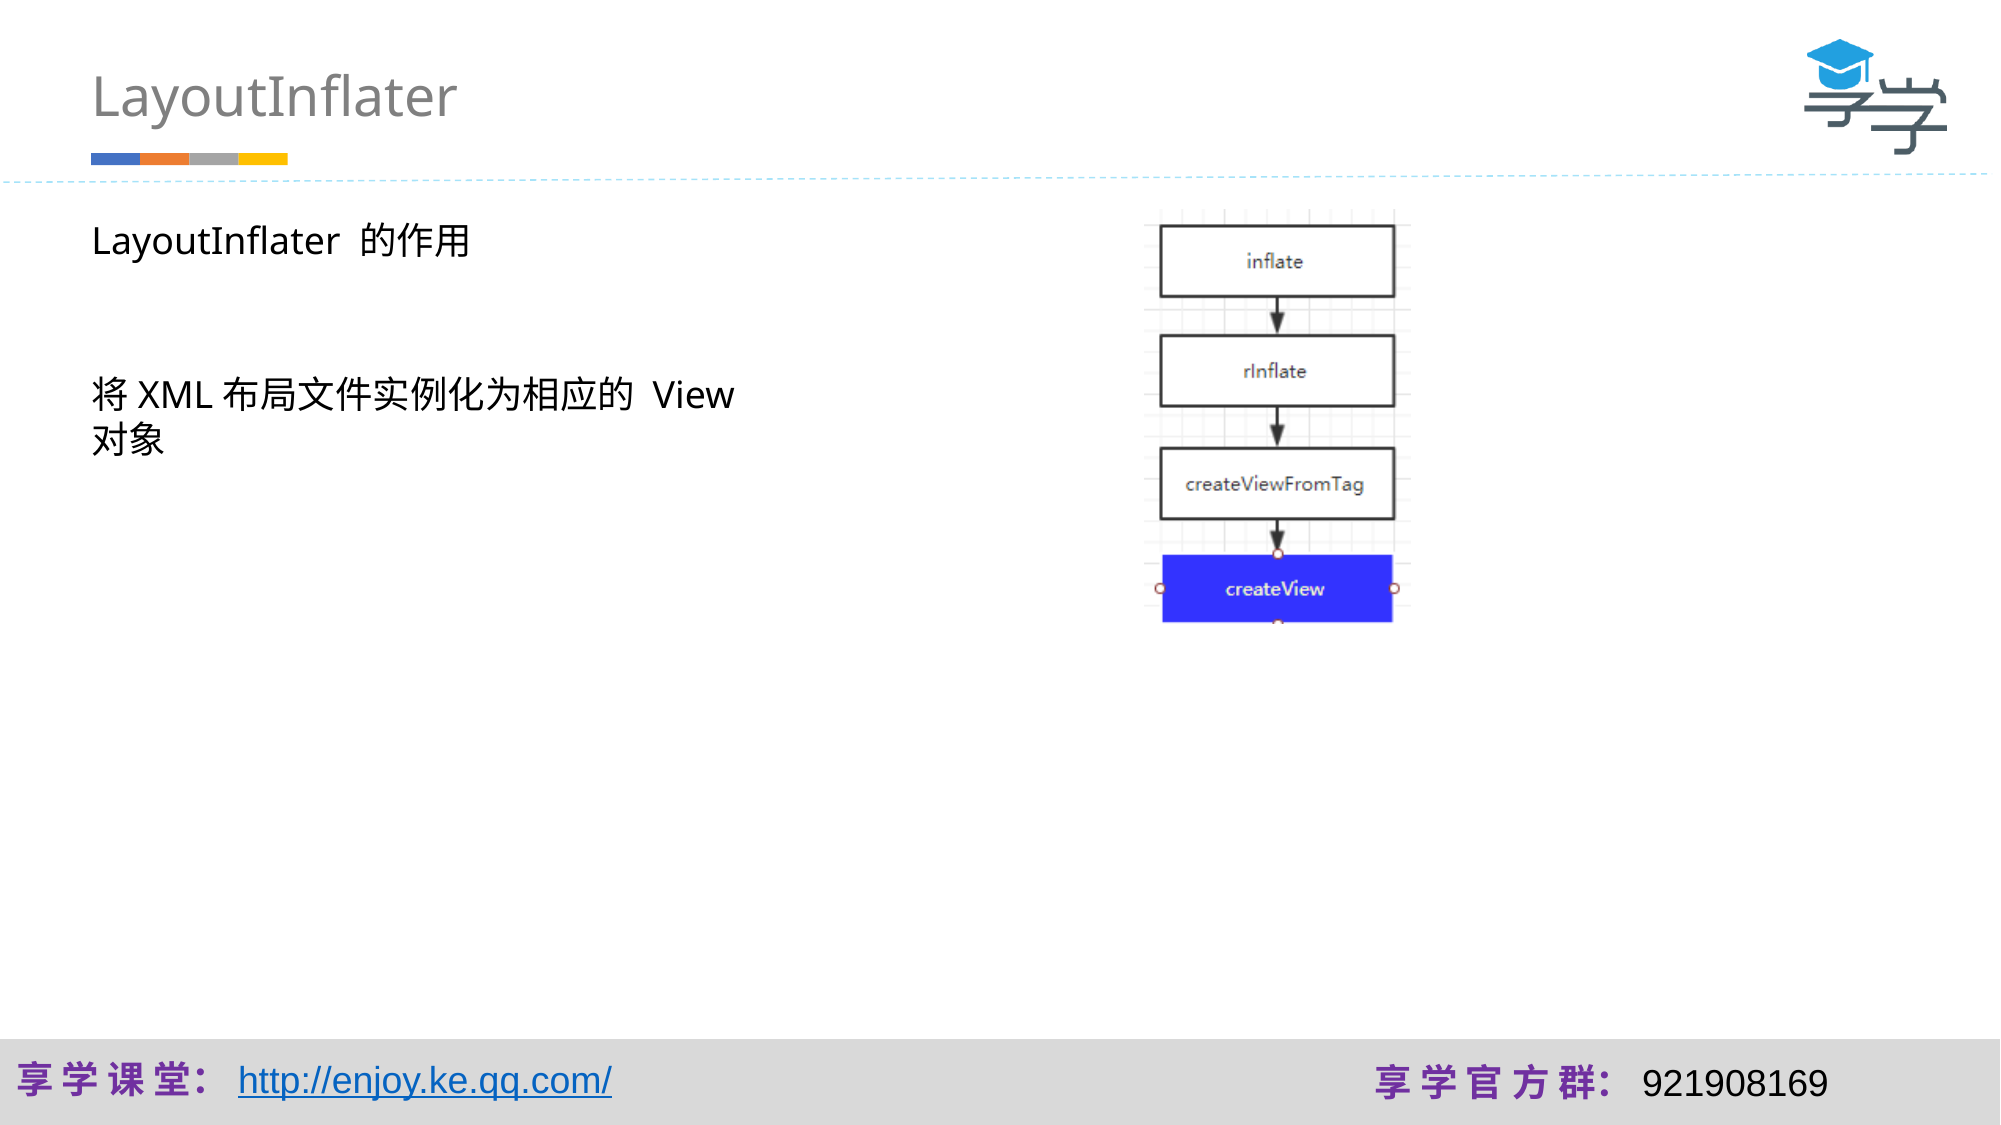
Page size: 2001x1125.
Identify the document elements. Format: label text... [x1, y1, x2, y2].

picture [1144, 209, 1411, 625]
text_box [0, 173, 1993, 183]
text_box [90, 152, 288, 166]
picture [1799, 20, 1952, 173]
text_box LayoutInflater 的作用 [76, 210, 494, 270]
text_box LayoutInflater [91, 60, 975, 128]
text_box 将XML布局文件实例化为相应的 View 对象 [76, 364, 761, 469]
